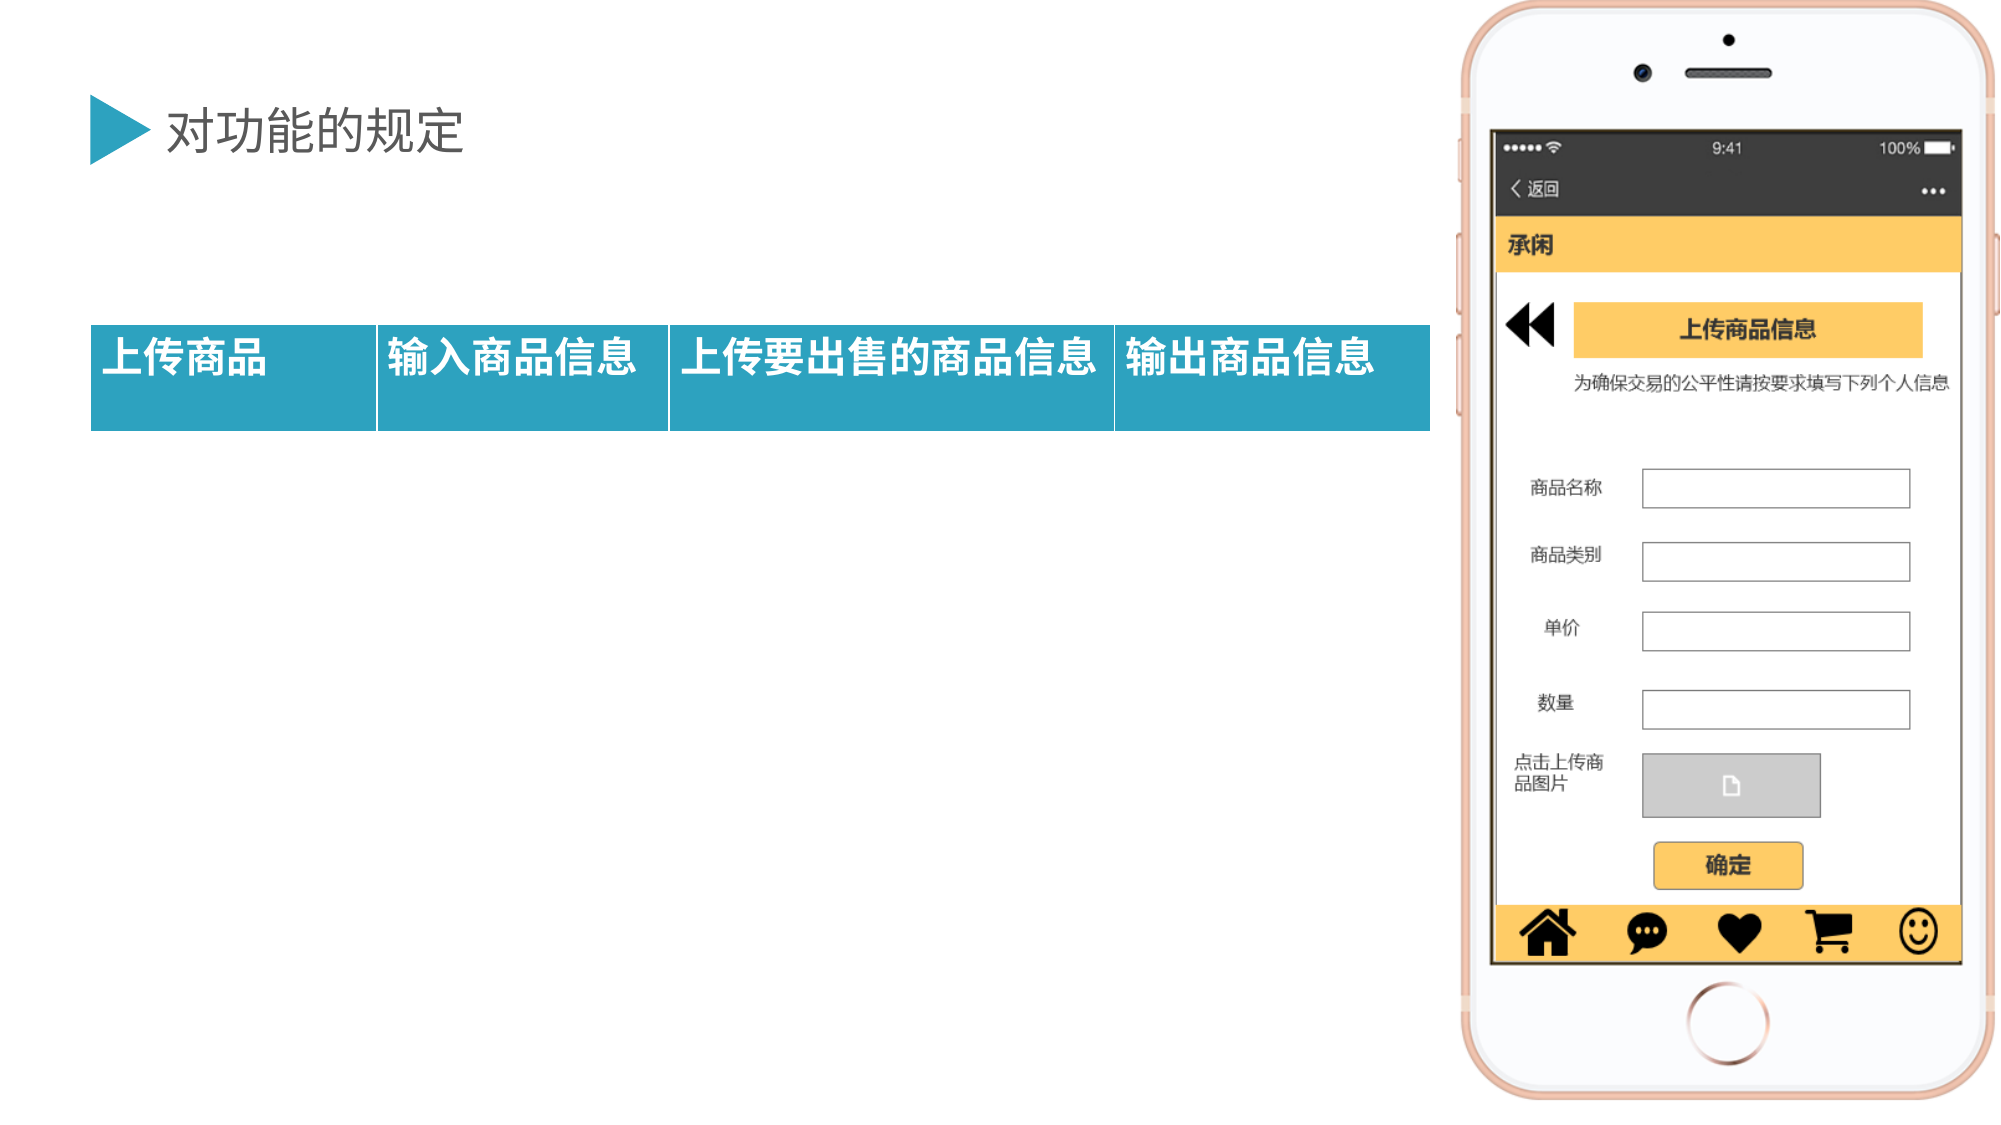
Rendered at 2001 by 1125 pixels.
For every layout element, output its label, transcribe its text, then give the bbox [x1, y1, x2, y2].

table_header 上传商品 [91, 325, 376, 431]
text_box 对功能的规定 [150, 91, 640, 167]
picture [1456, 0, 2000, 1125]
table_header 上传要出售的商品信息 [670, 325, 1114, 431]
text_box [89, 92, 154, 167]
table_header 输出商品信息 [1115, 325, 1430, 431]
table_header 输入商品信息 [378, 325, 668, 431]
